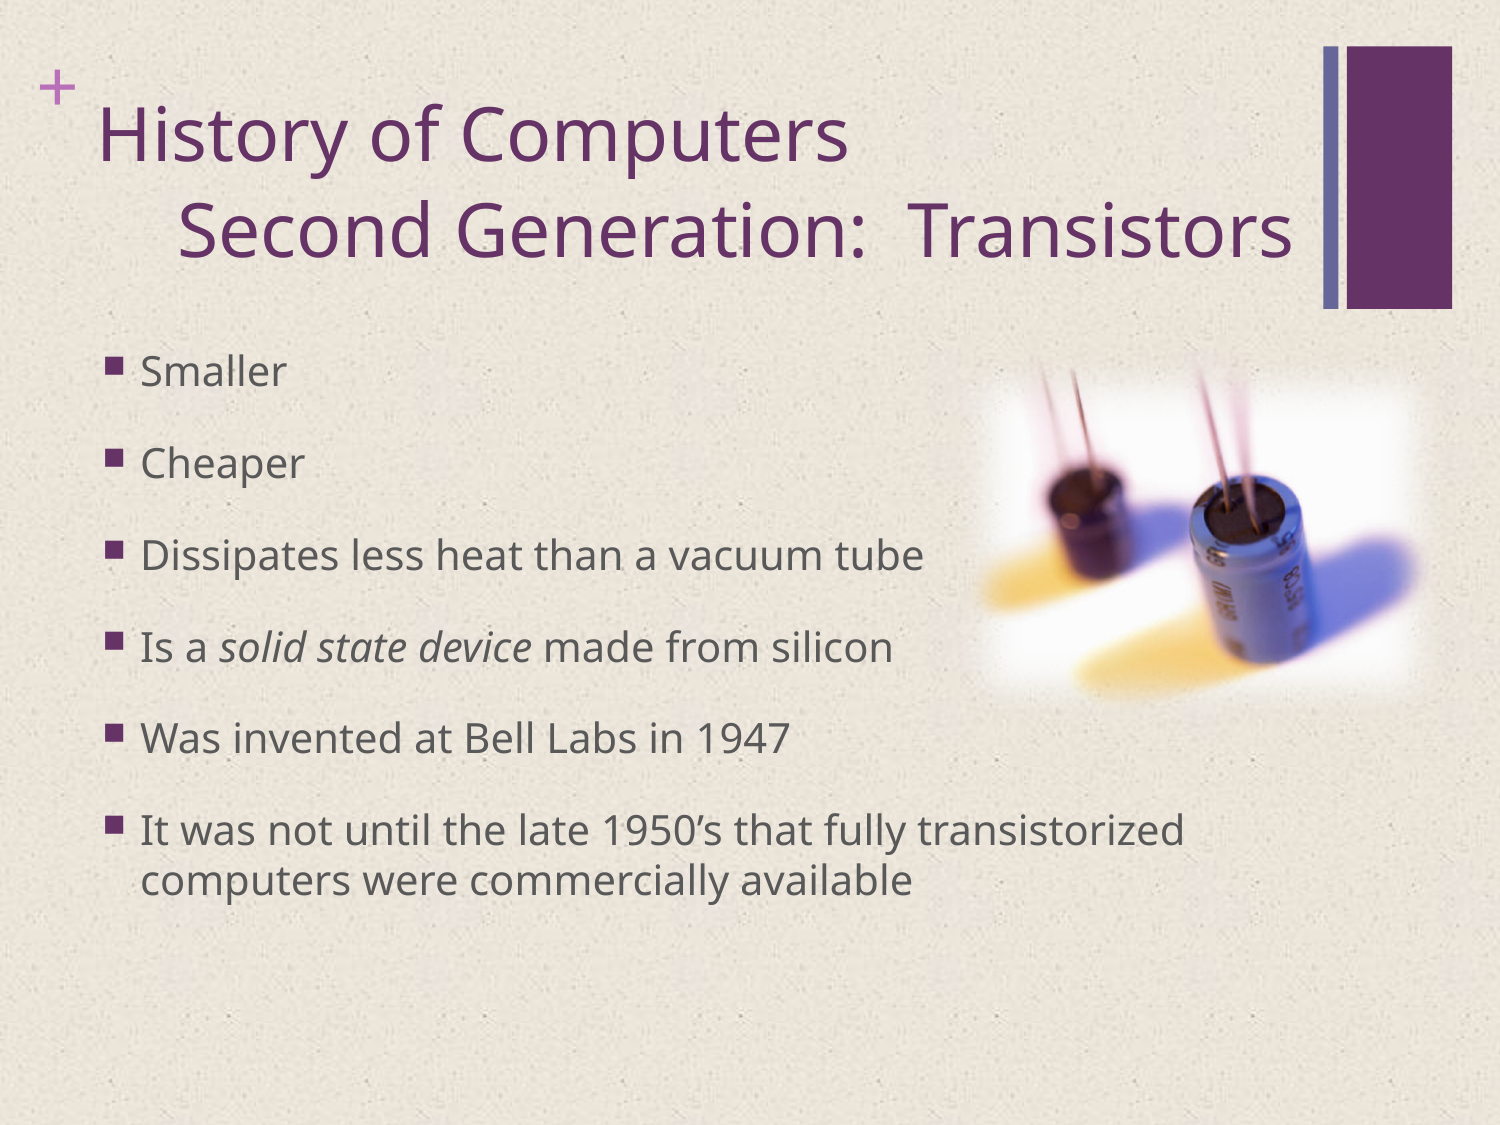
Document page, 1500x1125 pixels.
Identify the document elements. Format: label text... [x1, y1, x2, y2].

list Smaller Cheaper Dissipates less heat than a vacuum tube Is a solid state device made from silicon Was invented at Bell Labs in 1947 It was not until the late 1950’s that fully transistorized computers were commercially available [87, 337, 1328, 1063]
list Second Generation: Transistors [162, 174, 1335, 303]
title History of Computers [81, 79, 1322, 263]
picture [949, 349, 1452, 724]
